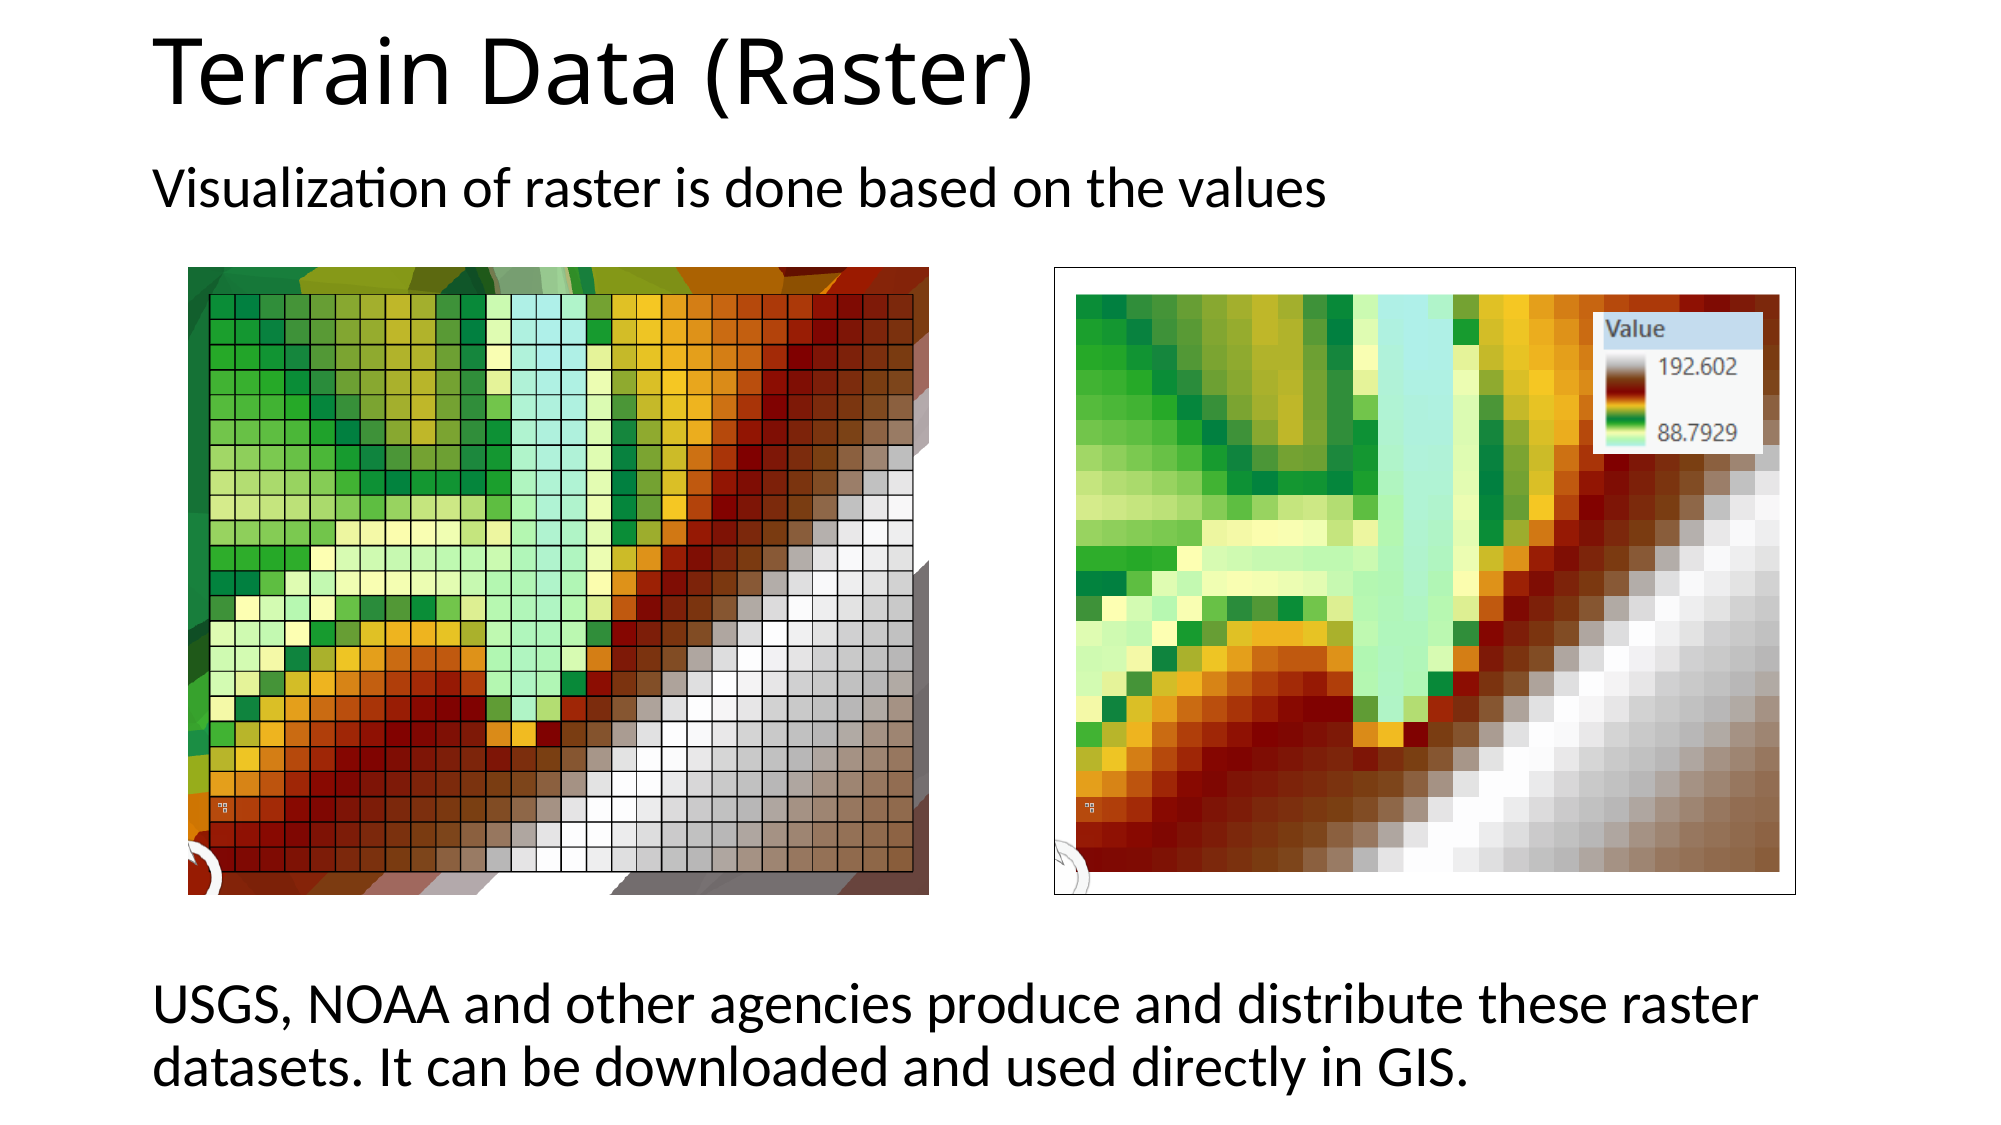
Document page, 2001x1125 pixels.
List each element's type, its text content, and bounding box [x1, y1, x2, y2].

list Visualization of raster is done based on the values [137, 149, 1863, 268]
picture [188, 267, 930, 895]
text_box USGS, NOAA and other agencies produce and distribute these raster datasets. It can be downloaded and used directly in GIS. [137, 965, 1863, 1115]
title Terrain Data (Raster) [137, 0, 1863, 149]
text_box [1054, 267, 1796, 895]
